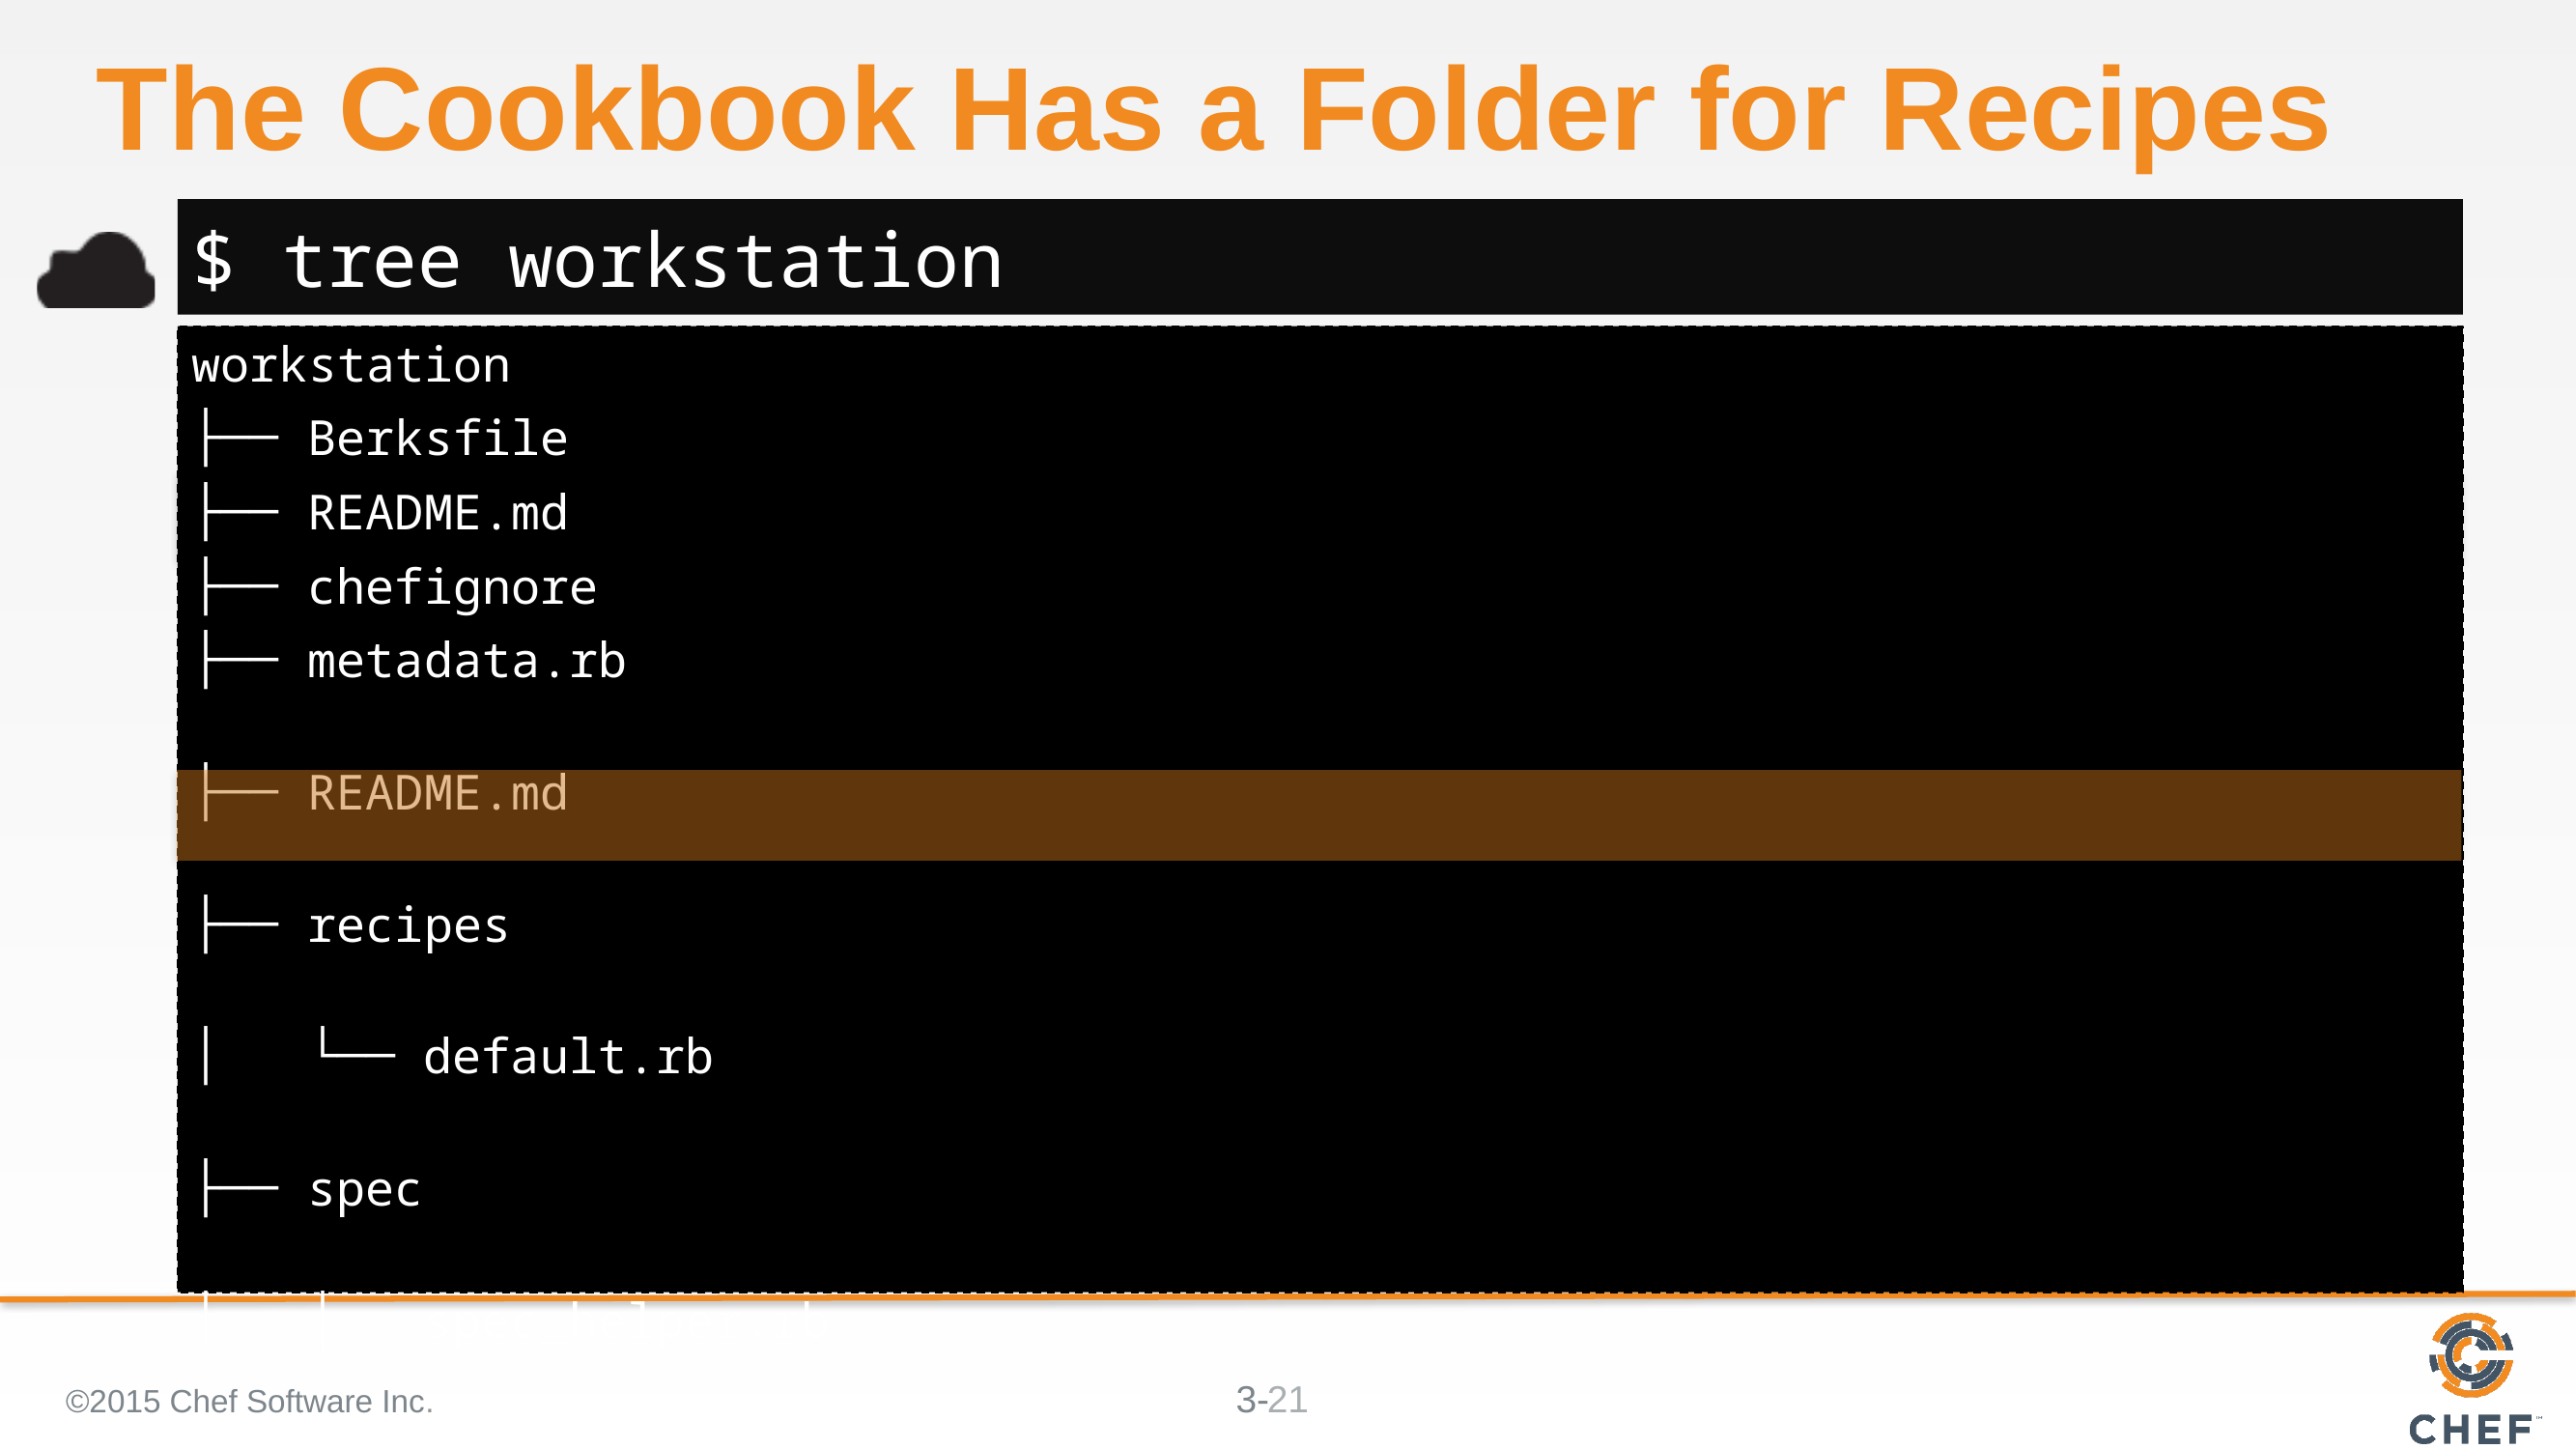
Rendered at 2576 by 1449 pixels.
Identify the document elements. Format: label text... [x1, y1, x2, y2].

footer ©2015 Chef Software Inc. [51, 1359, 952, 1440]
picture [2399, 1297, 2550, 1449]
list workstation ├── Berksfile ├── README.md ├── chefignore ├── metadata.rb ├── README.md ├── recipes │ └── default.rb ├── spec │ ├── spec_helper.rb │ └── unit │ └── recipes 10 directories, 9 files [177, 326, 2464, 771]
title The Cookbook Has a Folder for Recipes [96, 48, 2463, 180]
list $ tree workstation [177, 199, 2463, 315]
text_box [176, 769, 2462, 862]
slide_number 21 [998, 1359, 1578, 1437]
list workstation ├── Berksfile ├── README.md ├── chefignore ├── metadata.rb ├── README.md ├── recipes │ └── default.rb ├── spec │ ├── spec_helper.rb │ └── unit │ └── recipes 10 directories, 9 files [177, 872, 2464, 1293]
